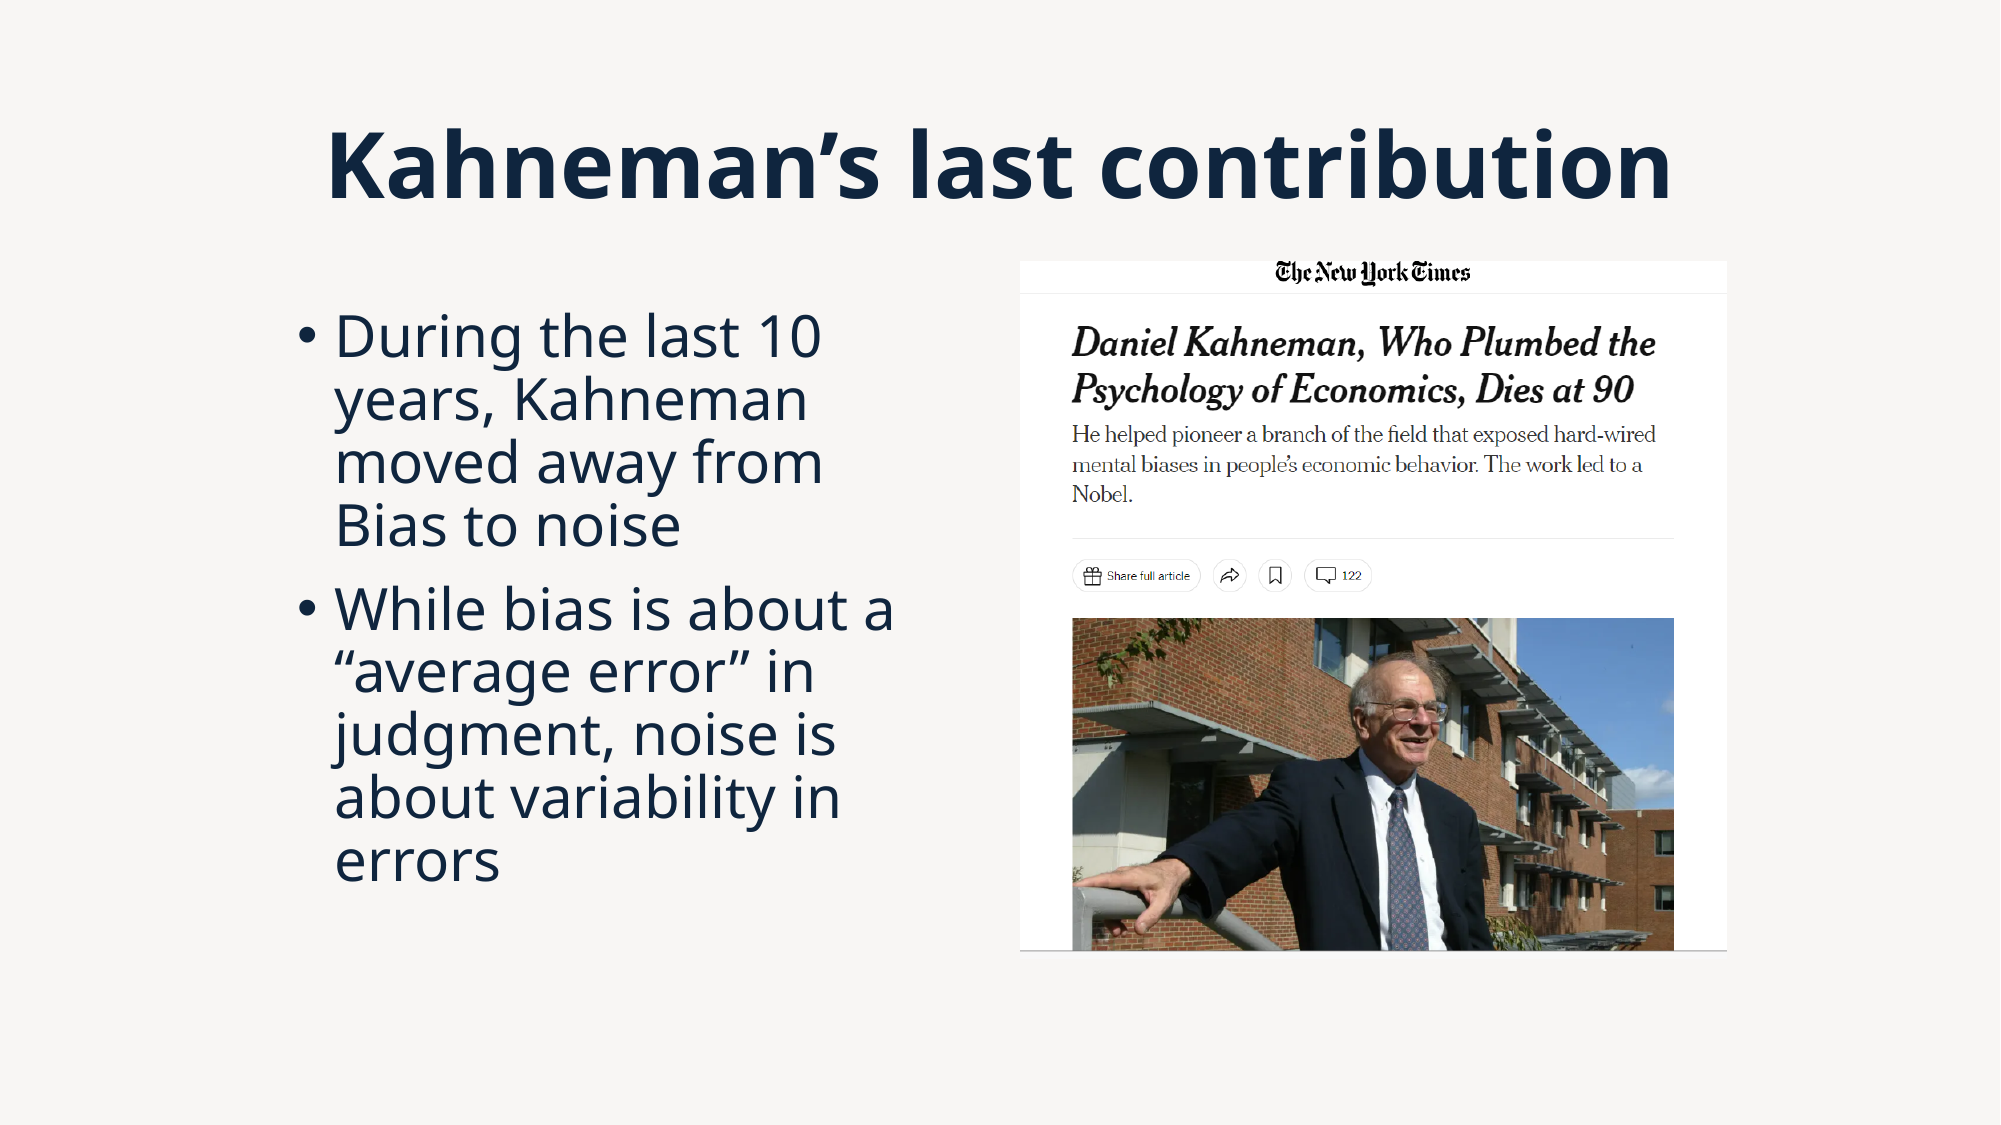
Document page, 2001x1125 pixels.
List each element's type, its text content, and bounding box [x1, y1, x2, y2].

list During the last 10 years, Kahneman moved away from Bias to noise While bias is about a “average error” in judgment, noise is about variability in errors [282, 299, 1020, 959]
title Kahneman’s last contribution [137, 59, 1863, 278]
picture [1020, 261, 1727, 959]
